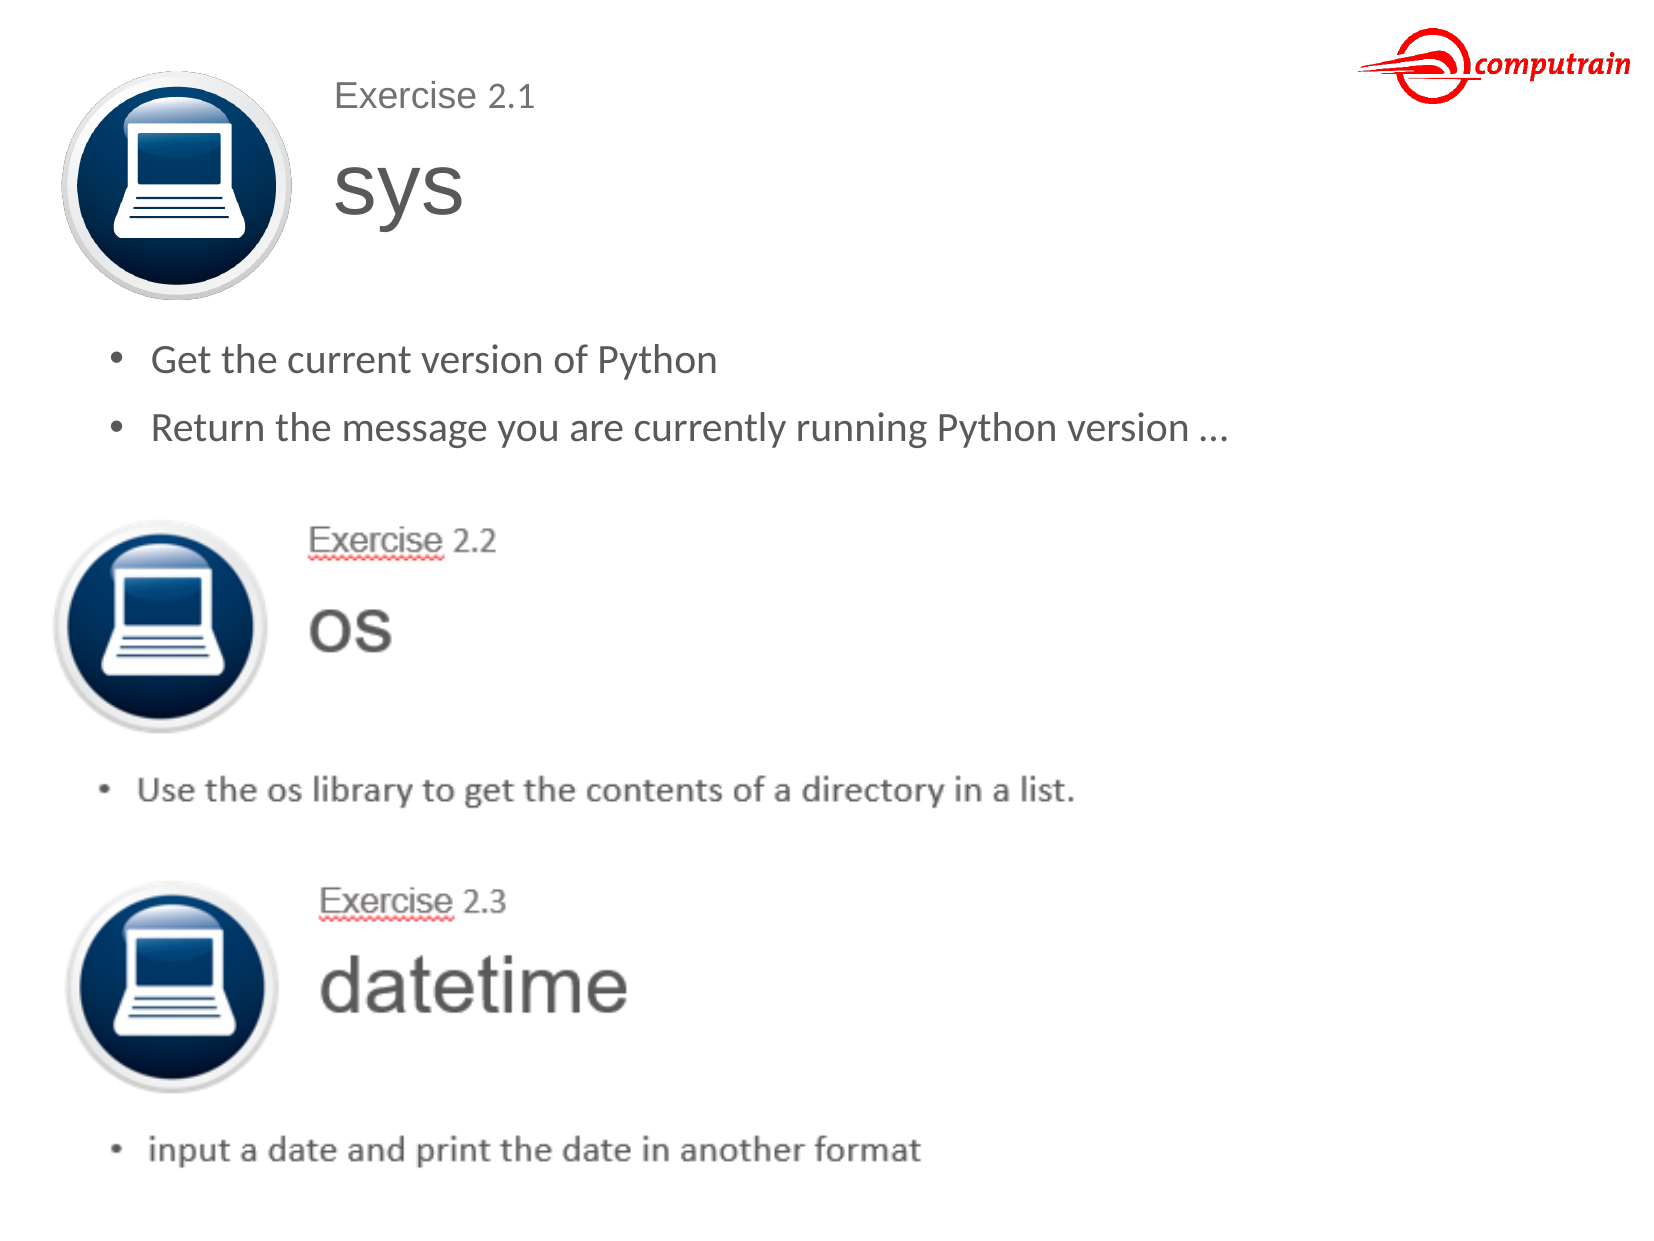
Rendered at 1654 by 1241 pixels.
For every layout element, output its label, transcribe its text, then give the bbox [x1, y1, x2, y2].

picture [1358, 28, 1630, 104]
list Get the current version of Python Return the message you are currently running Python version … [94, 330, 1560, 1223]
title sys [318, 66, 1560, 306]
picture [58, 71, 296, 300]
picture [23, 478, 1182, 1241]
text_box Exercise 2.1 [319, 63, 721, 124]
